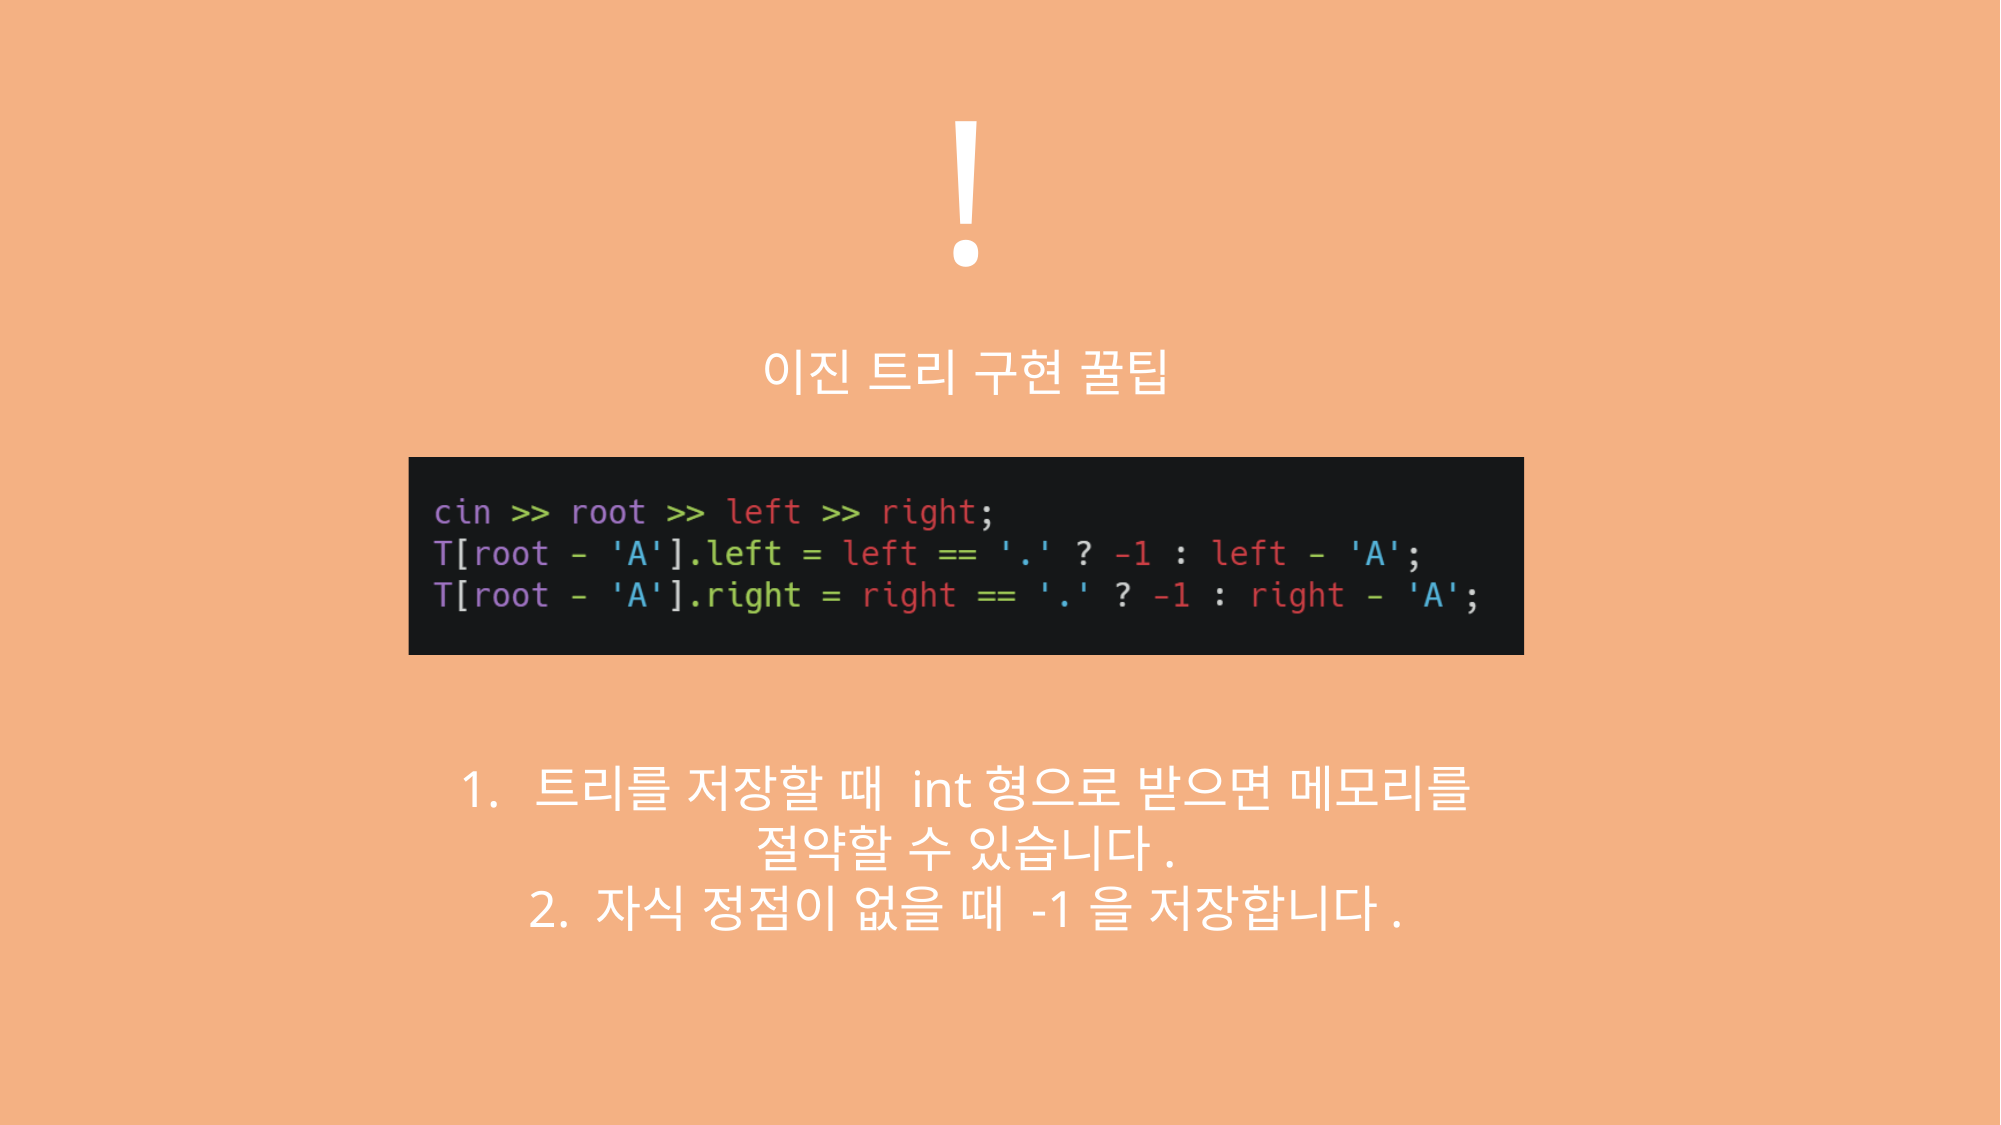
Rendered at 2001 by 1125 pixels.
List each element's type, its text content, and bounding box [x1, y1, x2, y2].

picture [408, 457, 1525, 655]
text_box ! [924, 56, 1009, 312]
text_box 트리를 저장할 때 int형으로 받으면 메모리를 절약할 수 있습니다. 2. 자식 정점이 없을 때 -1을 저장합니다. [445, 749, 1488, 1065]
text_box 이진 트리 구현 꿀팁 [746, 334, 1187, 457]
